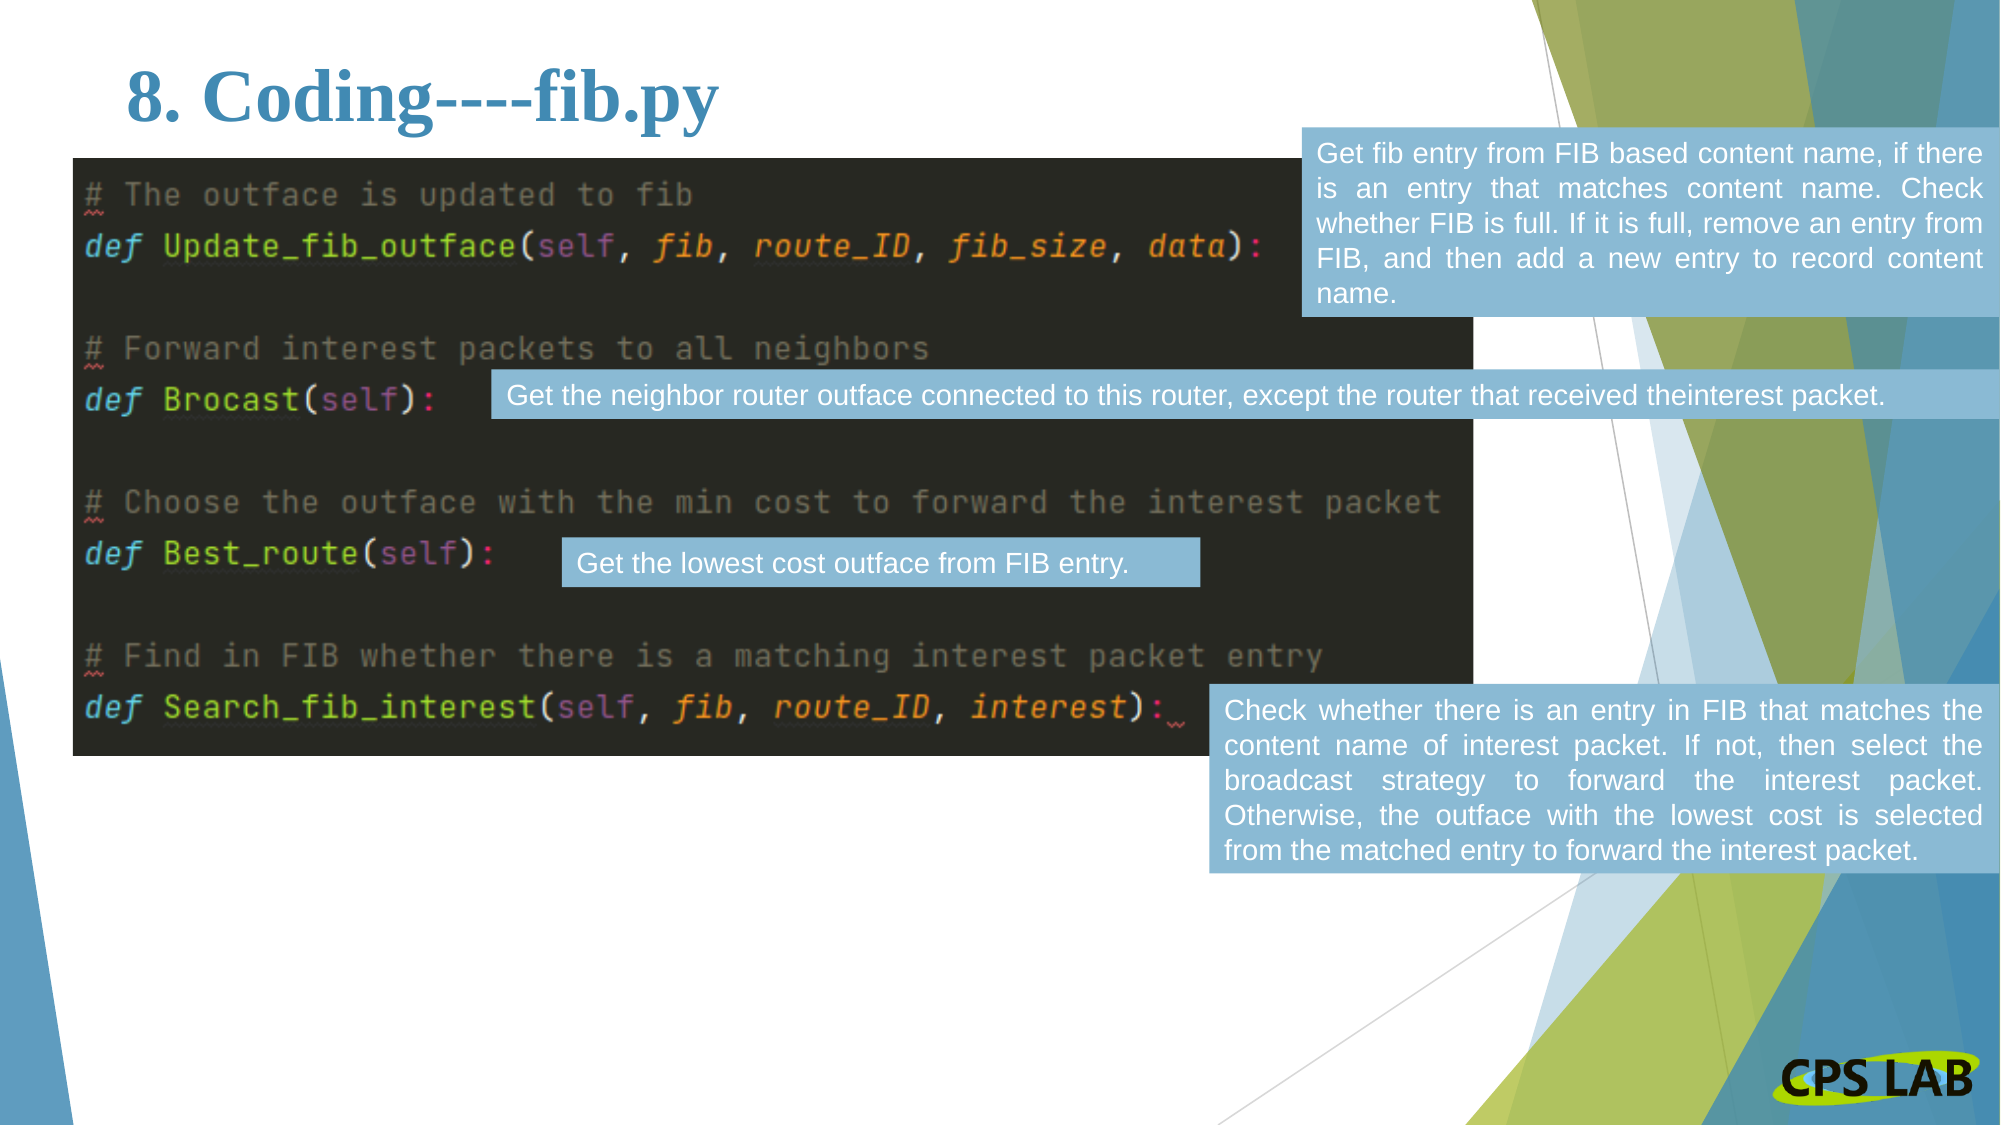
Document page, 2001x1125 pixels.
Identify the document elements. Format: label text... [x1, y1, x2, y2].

title 8. Coding----fib.py [111, 38, 1546, 157]
text_box Get the neighbor router outface connected to this router, except the router that received theinterest packet. [1478, 369, 2000, 419]
picture [1772, 1050, 1980, 1106]
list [72, 158, 1474, 757]
text_box Get fib entry from FIB based content name, if there is an entry that matches content name. Check whether FIB is full. If it is full, remove an entry from FIB, and then add a new entry to record content name. [1301, 127, 2000, 317]
text_box Check whether there is an entry in FIB that matches the content name of interest packet. If not, then select the broadcast strategy to forward the interest packet. Otherwise, the outface with the lowest cost is selected from the matched entry to forward the interest packet. [1209, 683, 2000, 874]
